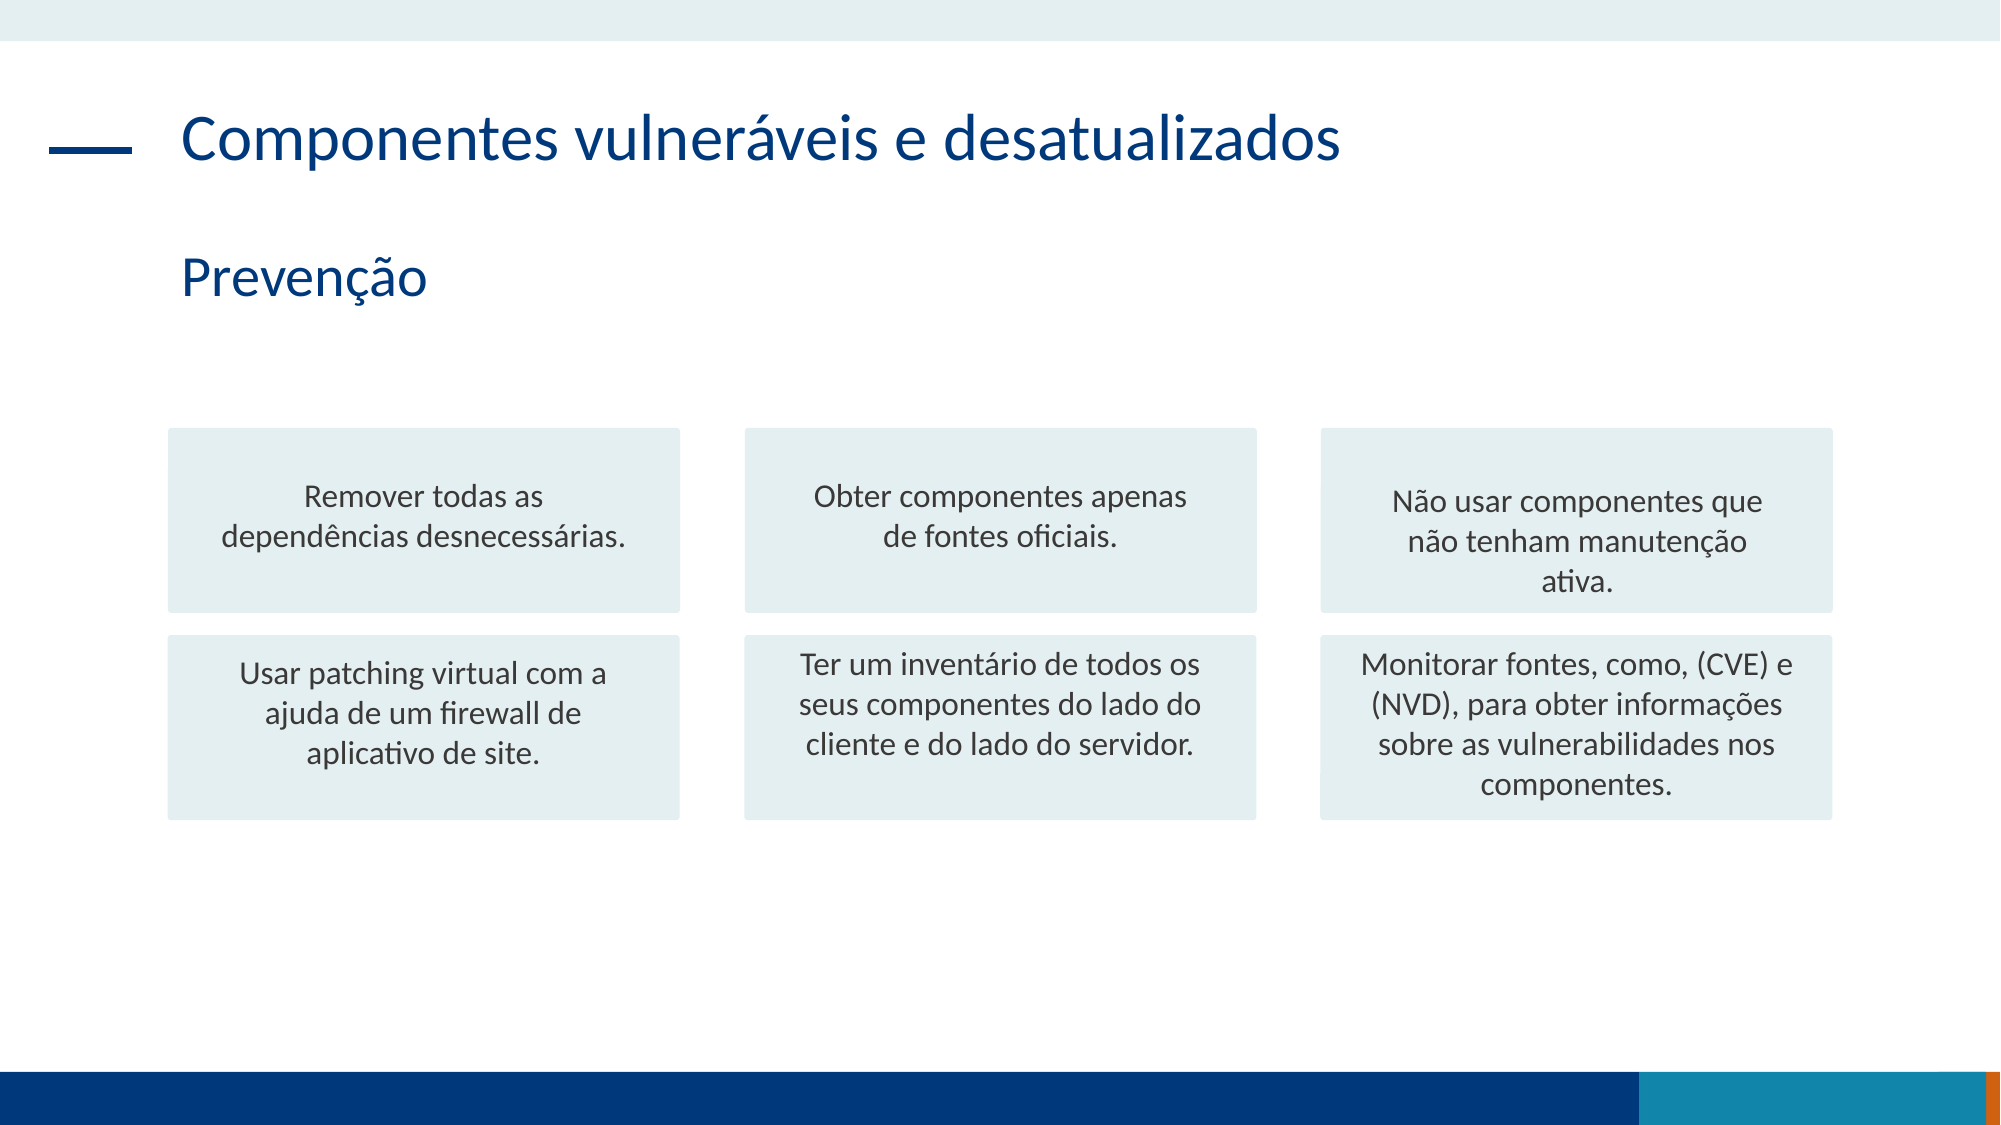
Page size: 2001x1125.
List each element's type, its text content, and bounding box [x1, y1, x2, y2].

list Prevenção [167, 238, 1833, 380]
list Componentes vulneráveis e desatualizados [167, 95, 1833, 237]
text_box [168, 427, 1833, 685]
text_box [167, 634, 1833, 902]
